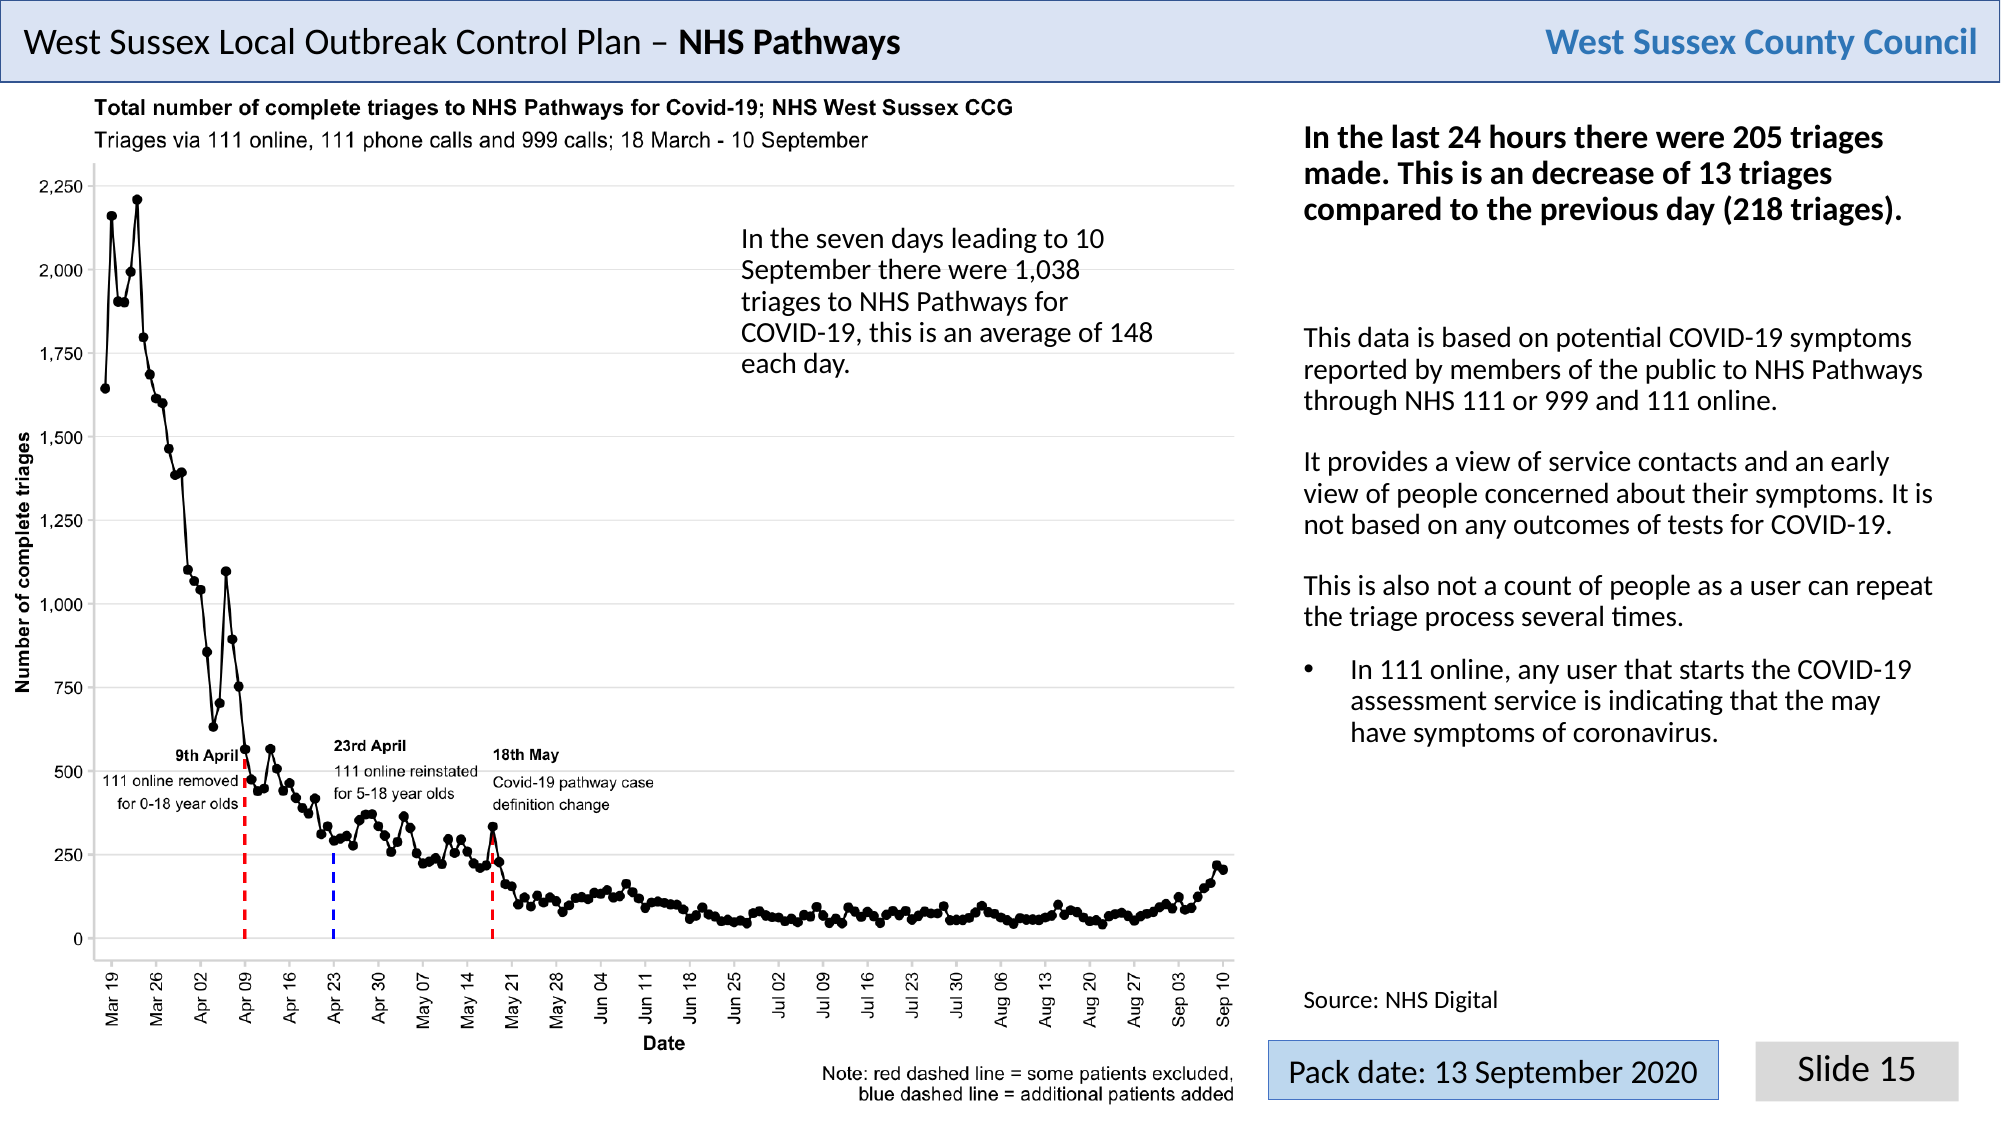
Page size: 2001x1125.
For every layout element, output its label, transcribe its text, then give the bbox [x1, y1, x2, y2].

list Source: NHS Digital [1288, 979, 1756, 1017]
picture [3, 86, 1246, 1116]
list In the last 24 hours there were 205 triages made. This is an decrease of 13 triages compared to the previous day (218 triages). [1288, 112, 1949, 271]
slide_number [1268, 1040, 1719, 1100]
list Slide 15 [1755, 1041, 1959, 1102]
list This data is based on potential COVID-19 symptoms reported by members of the public to NHS Pathways through NHS 111 or 999 and 111 online. It provides a view of service contacts and an early view of people concerned about their symptoms. It is not based on any outcomes of tests for COVID-19. This is also not a count of people as a user can repeat the triage process several times. In 111 online, any user that starts the COVID-19 assessment service is indicating that the may have symptoms of coronavirus. [1288, 315, 1949, 809]
